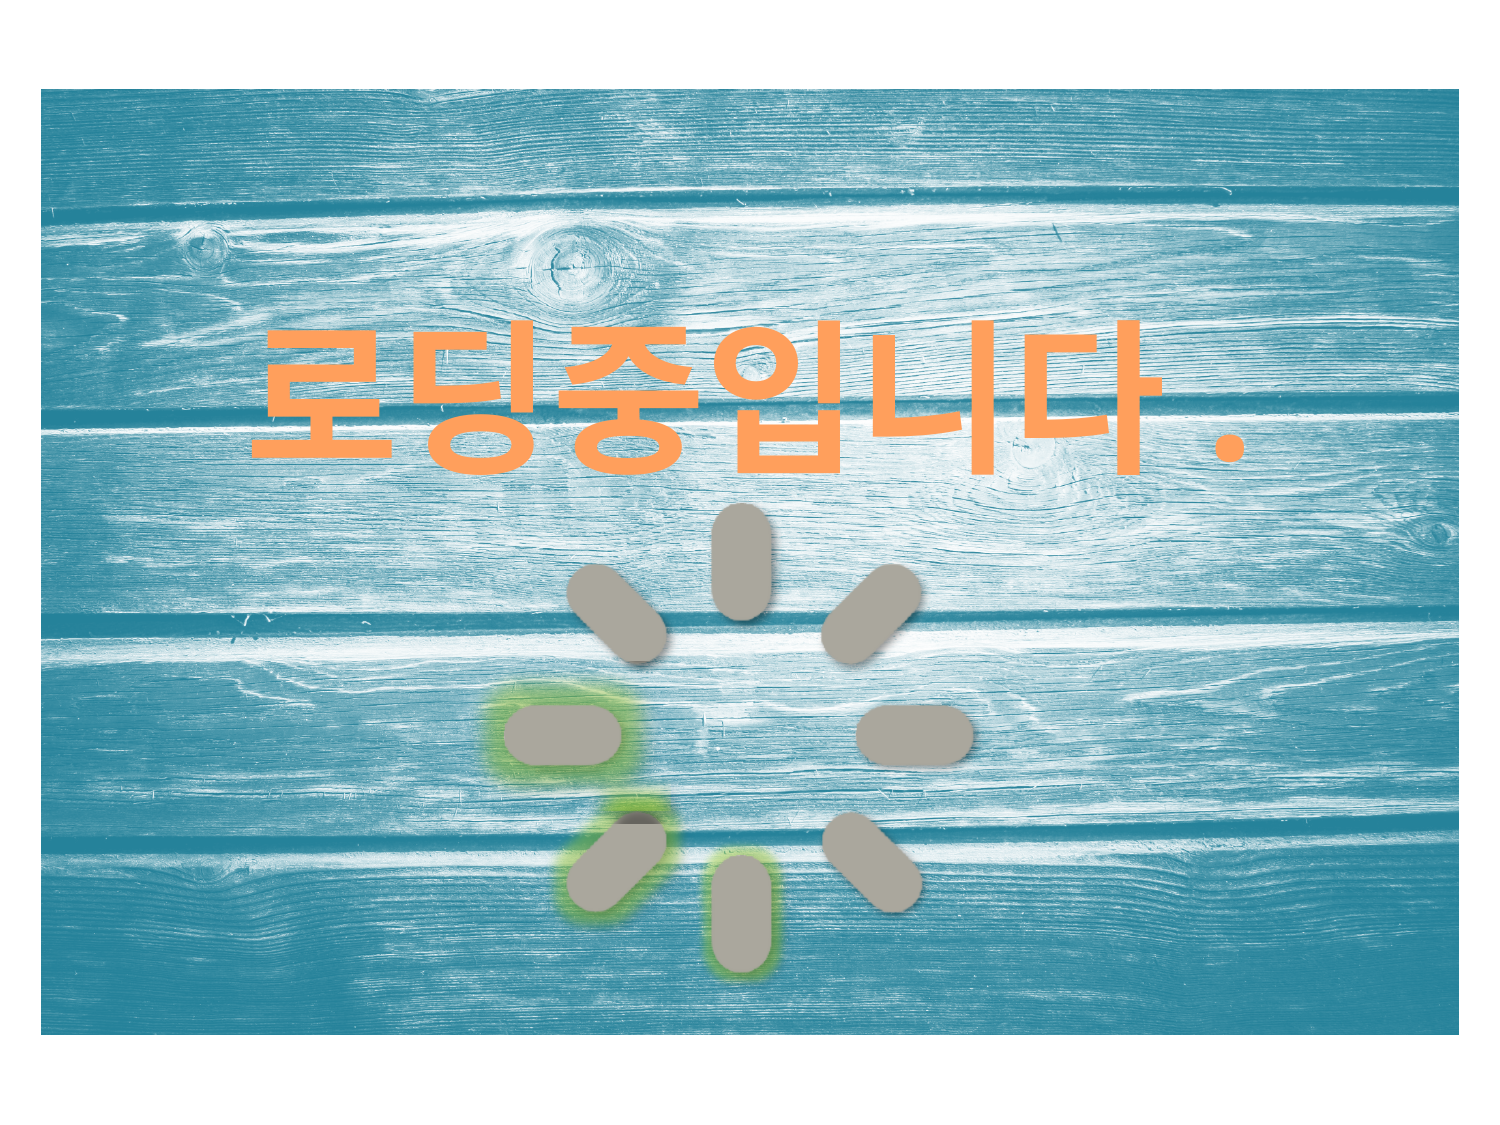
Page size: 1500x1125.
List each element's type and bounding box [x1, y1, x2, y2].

text_box [41, 89, 1459, 1036]
